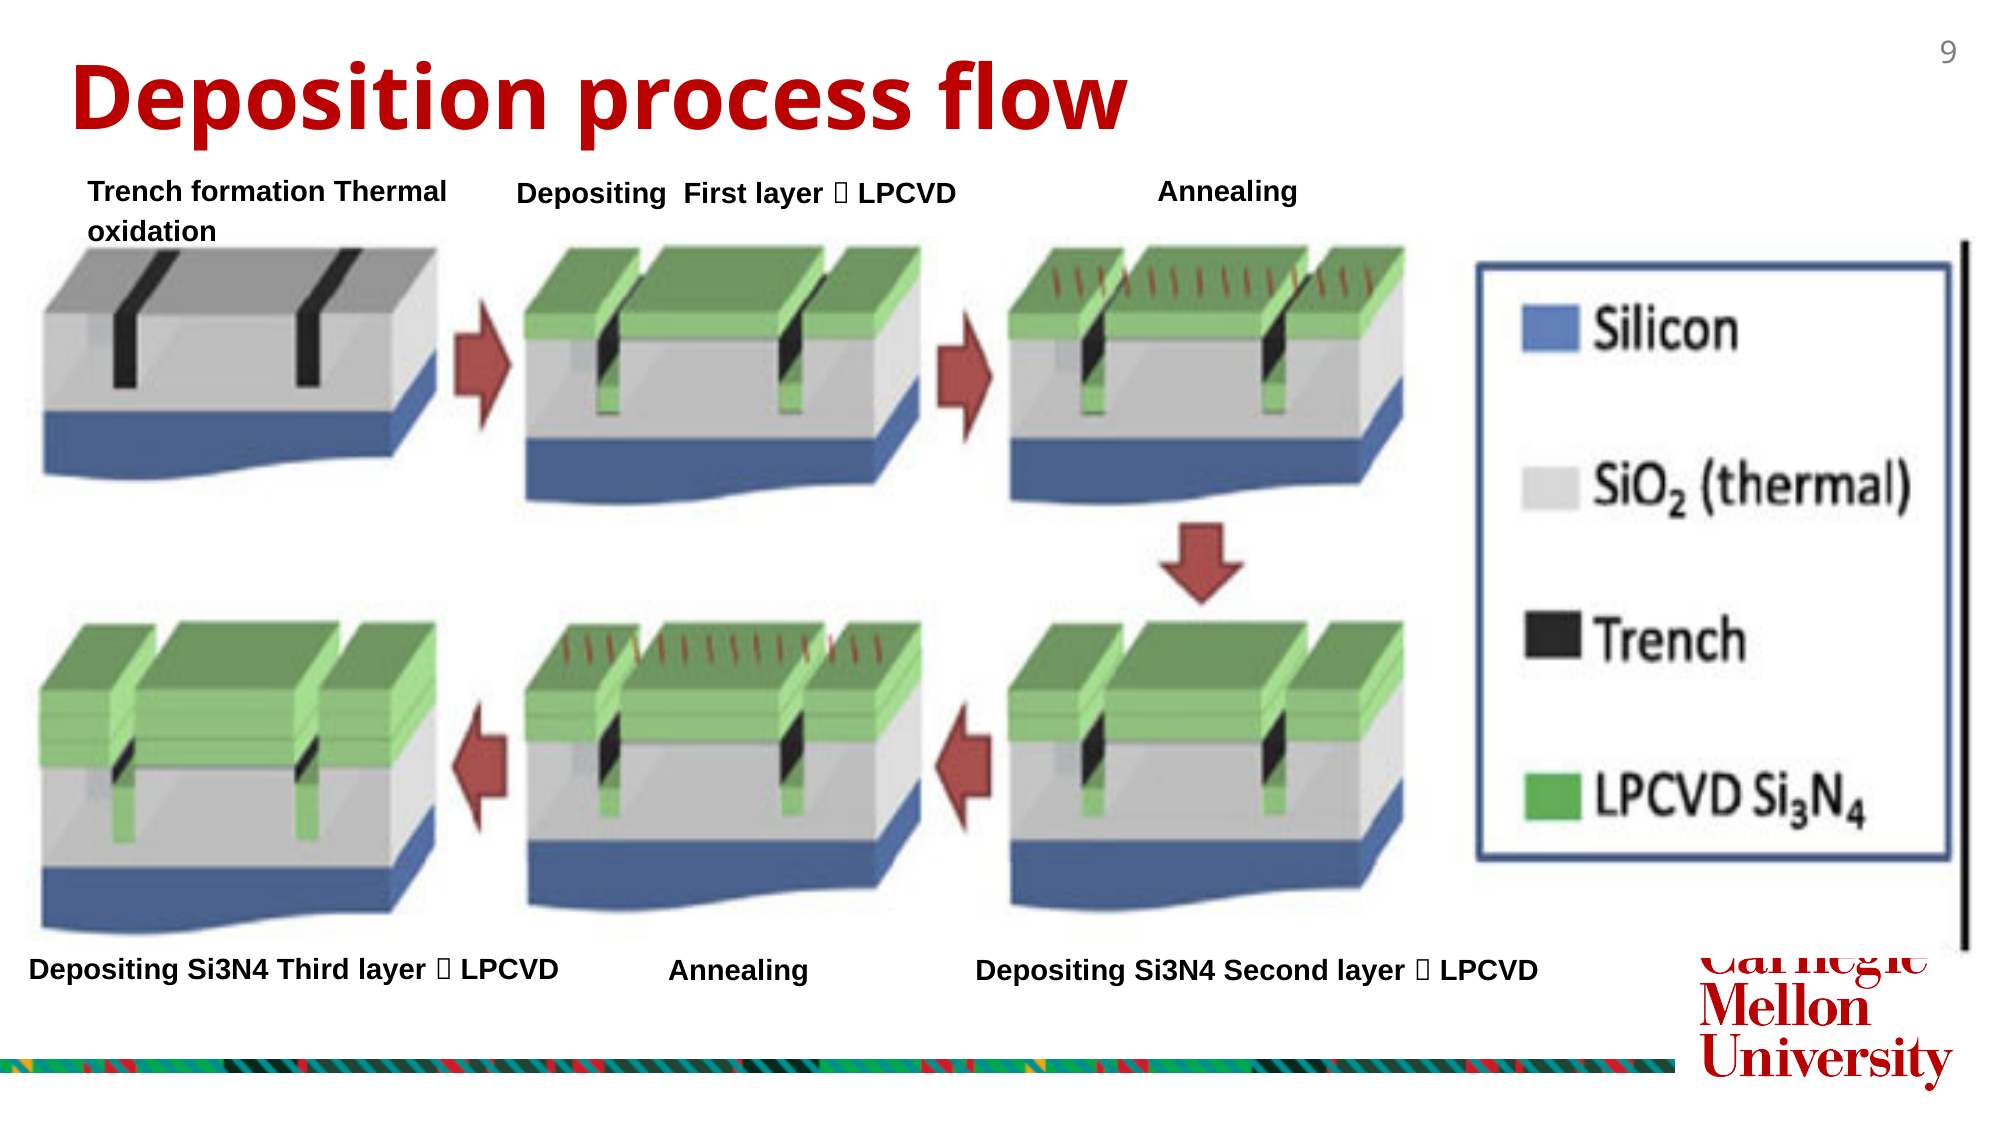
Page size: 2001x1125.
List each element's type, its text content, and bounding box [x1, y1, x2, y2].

text_box Trench formation Thermal oxidation [72, 165, 544, 234]
text_box Depositing Si3N4 Second layer  LPCVD [960, 969, 1576, 995]
text_box Annealing [1142, 165, 1316, 215]
title Deposition process flow [48, 30, 1928, 164]
text_box Depositing Si3N4 Third layer  LPCVD [13, 943, 629, 993]
picture [0, 1059, 1675, 1073]
picture [25, 236, 1975, 1091]
text_box Annealing [653, 969, 837, 995]
